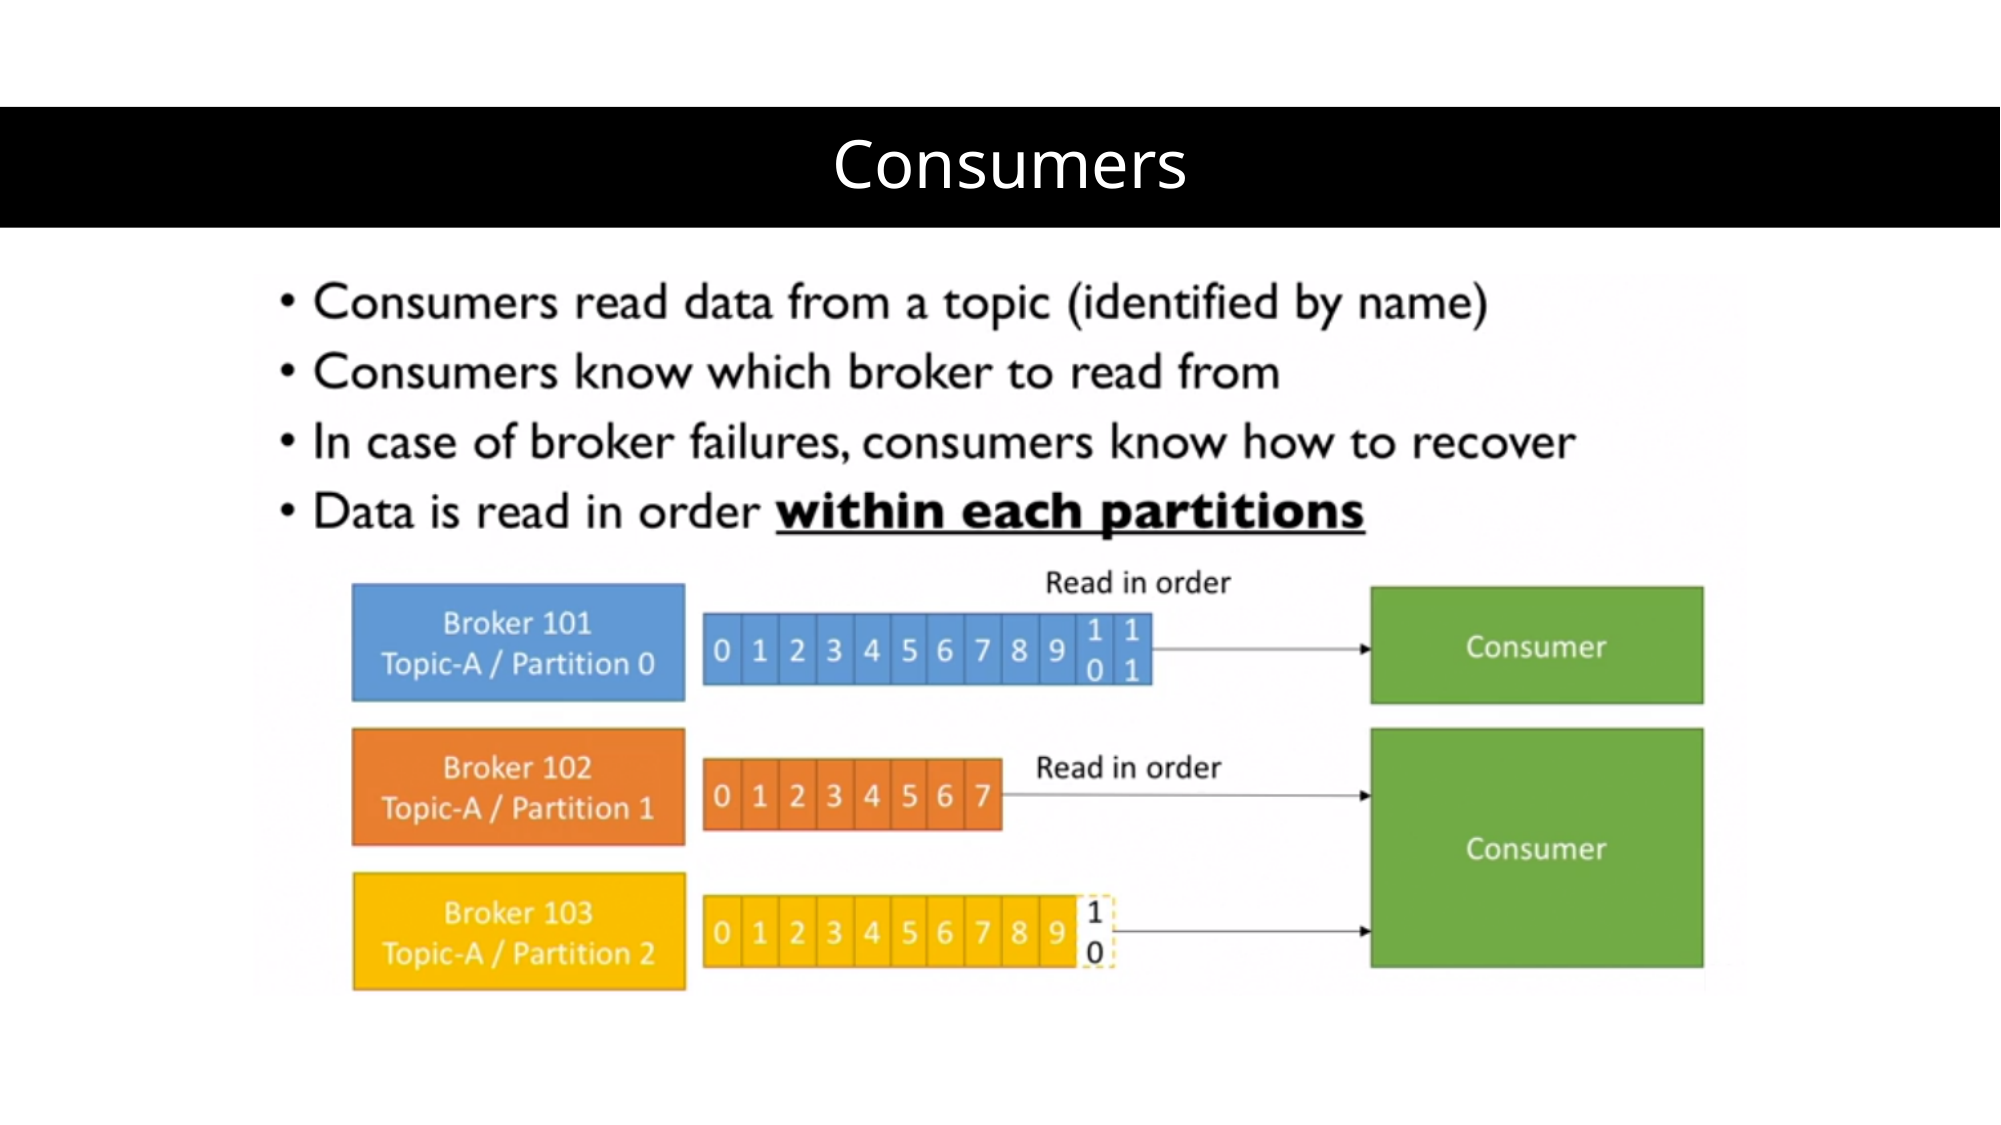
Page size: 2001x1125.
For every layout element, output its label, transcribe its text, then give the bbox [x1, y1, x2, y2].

picture [252, 274, 1747, 996]
text_box [0, 106, 2000, 229]
title Consumers [91, 105, 1931, 228]
